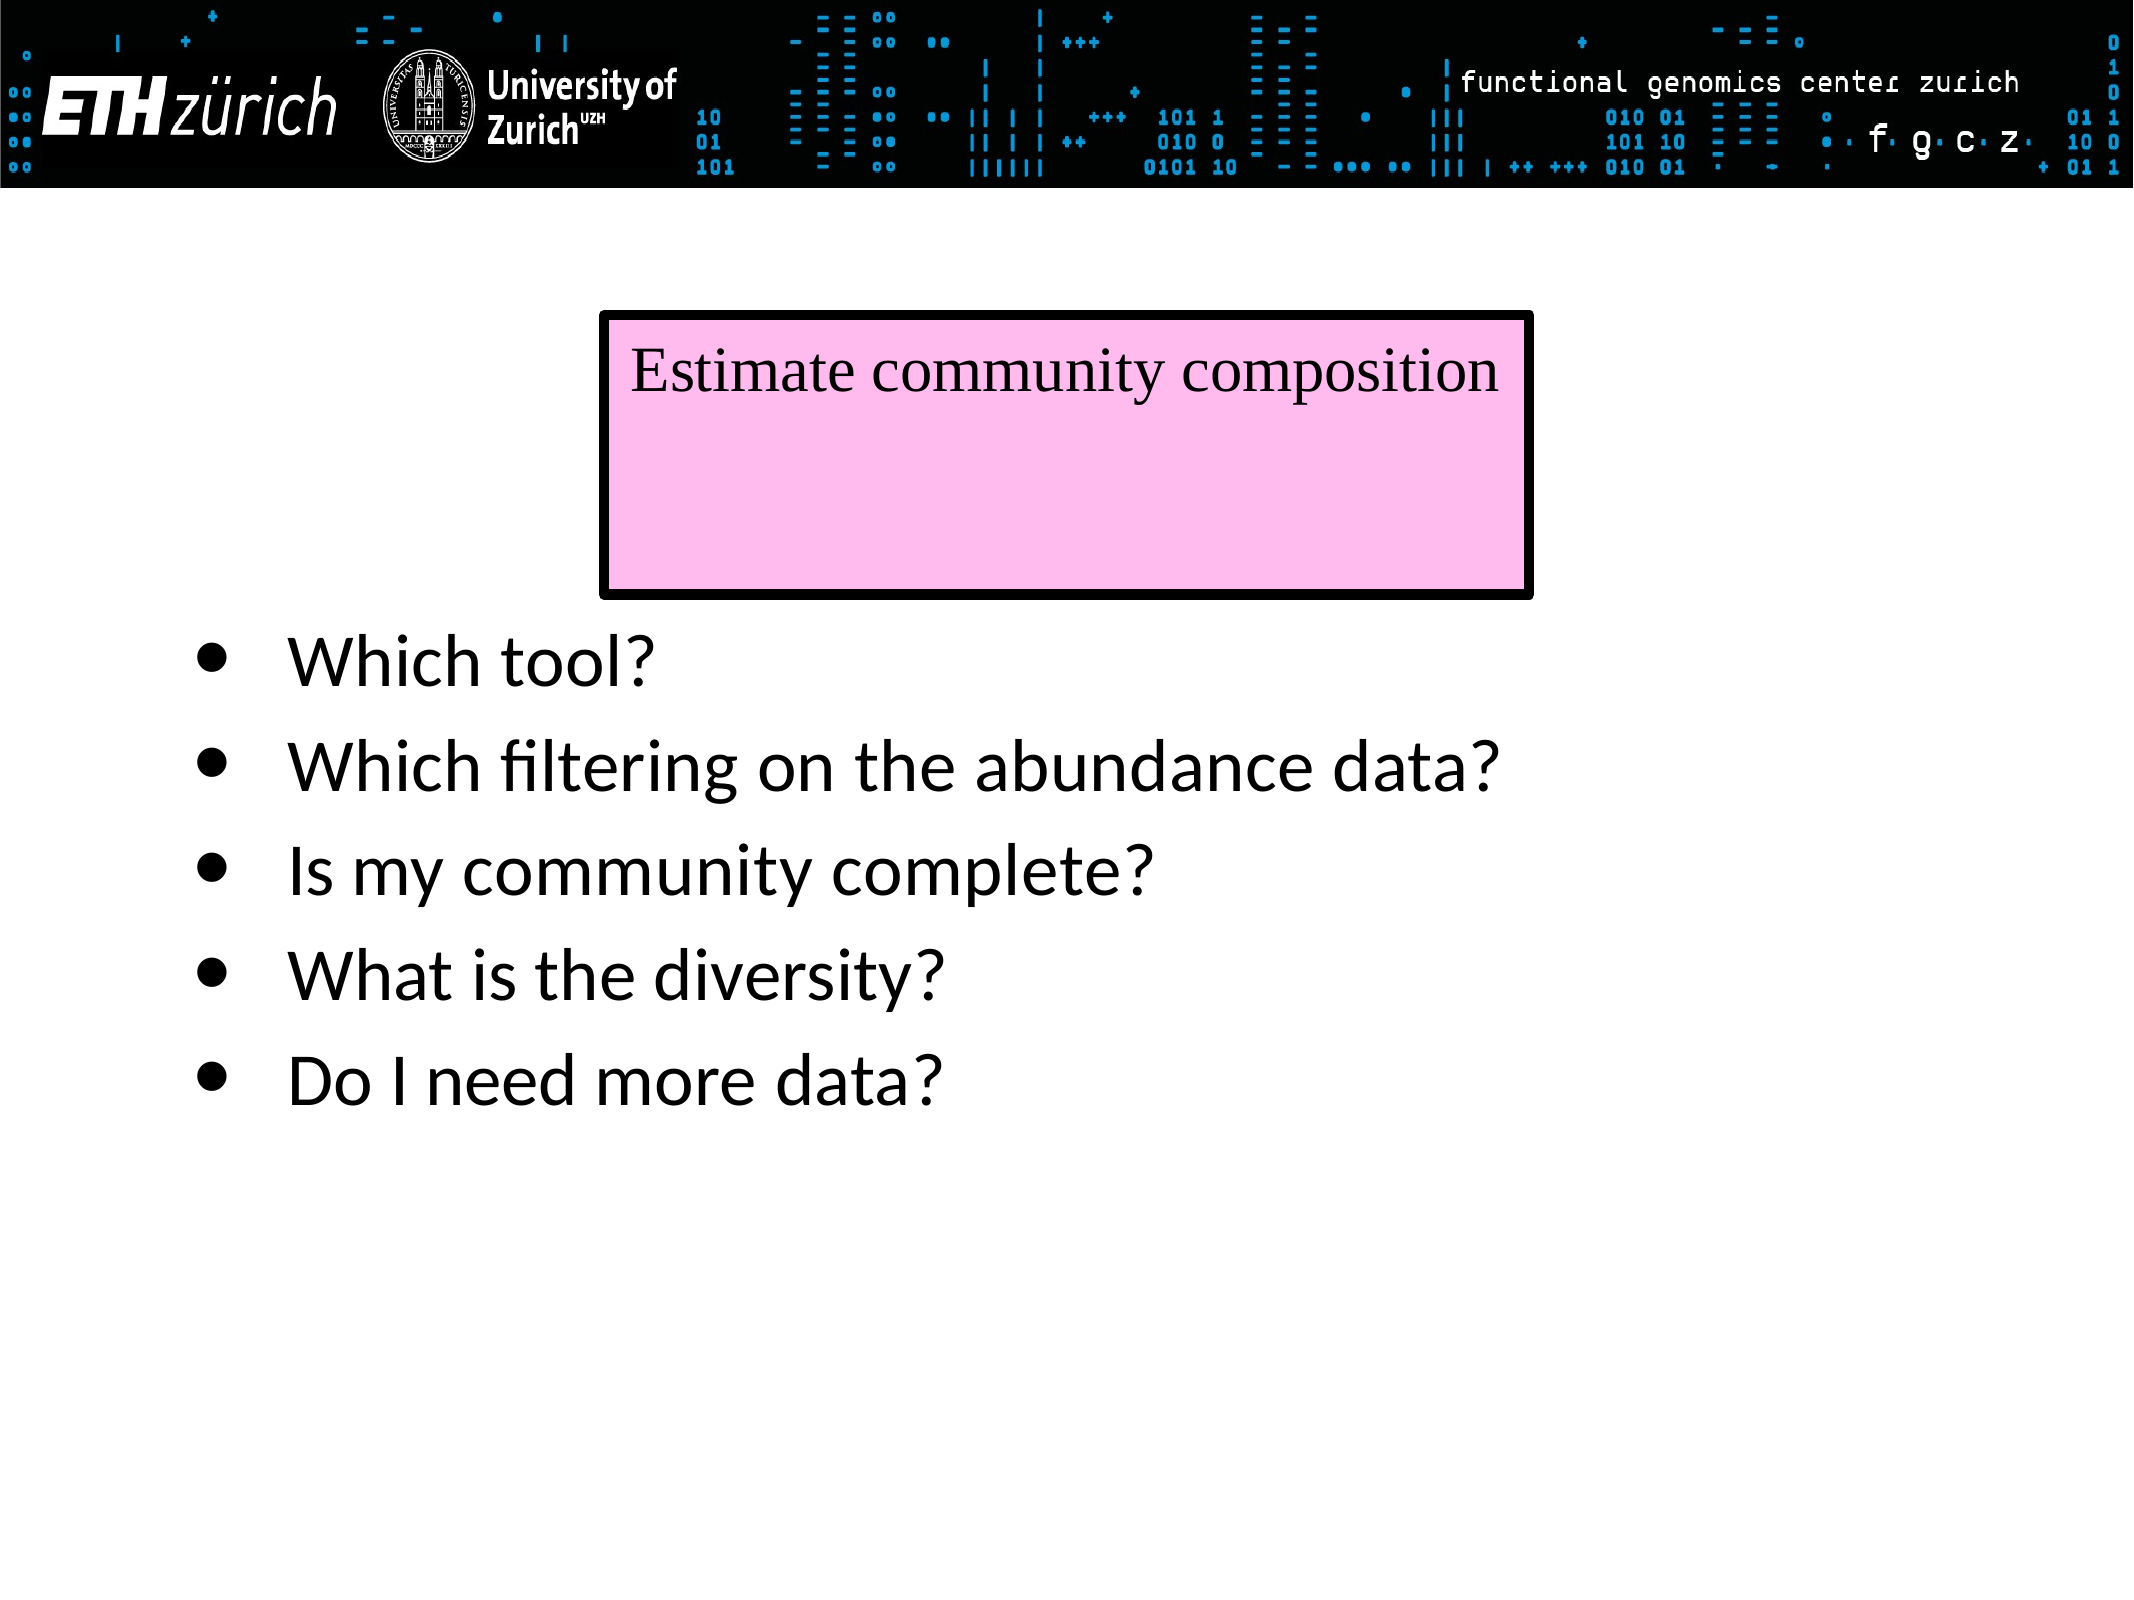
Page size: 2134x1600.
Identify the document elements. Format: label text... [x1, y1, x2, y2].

title Estimate community composition [604, 315, 1530, 595]
text_box Which tool? Which filtering on the abundance data? Is my community complete? What is the diversity? Do I need more data? [191, 609, 1639, 1121]
text_box [0, 0, 2133, 188]
